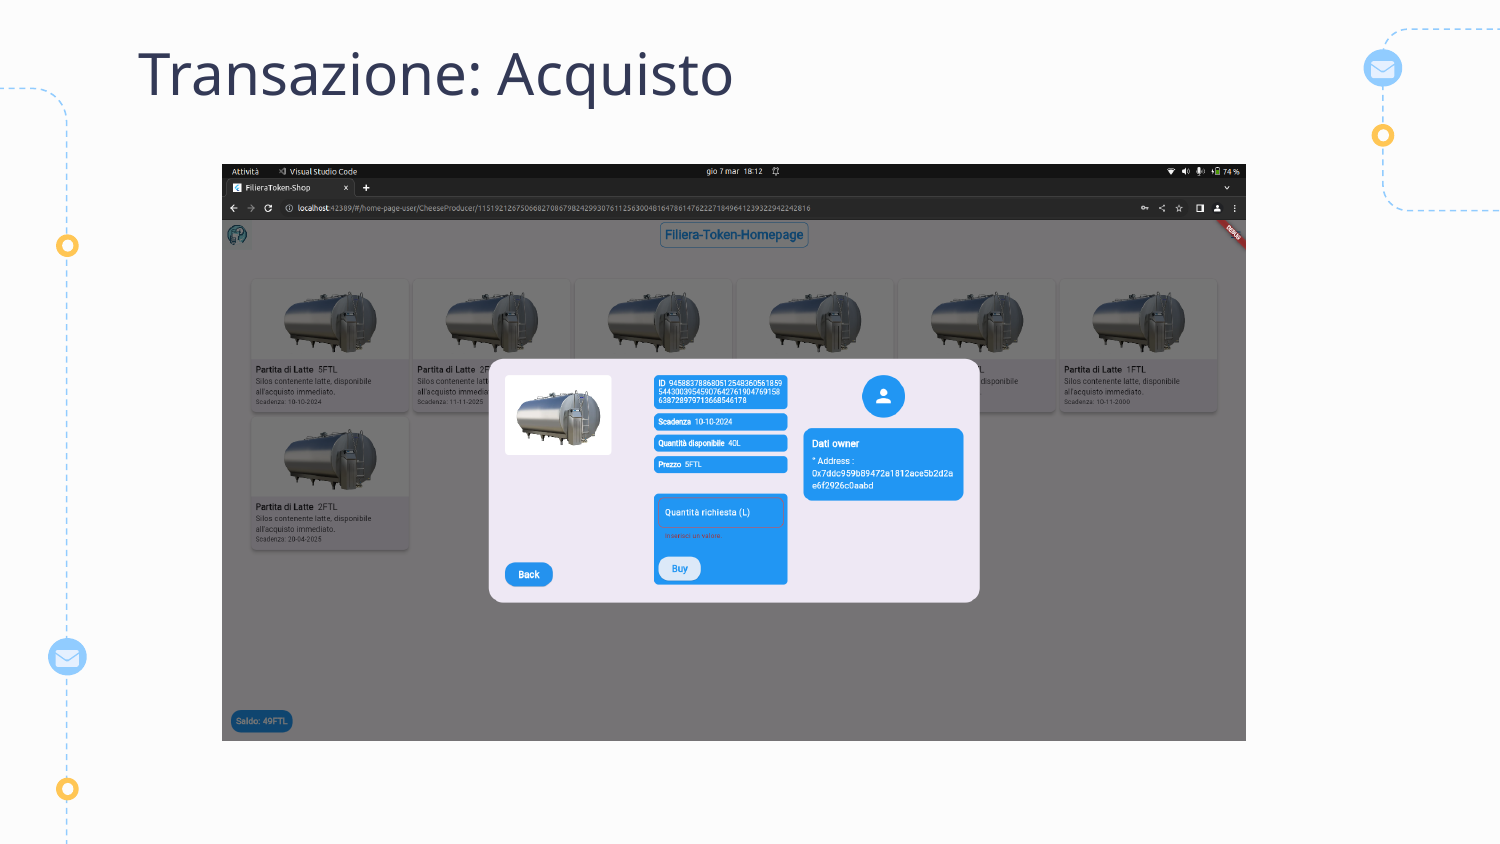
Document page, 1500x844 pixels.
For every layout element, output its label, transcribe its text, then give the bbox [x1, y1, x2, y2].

title Transazione: Acquisto [123, 22, 1182, 117]
picture [222, 164, 1247, 741]
